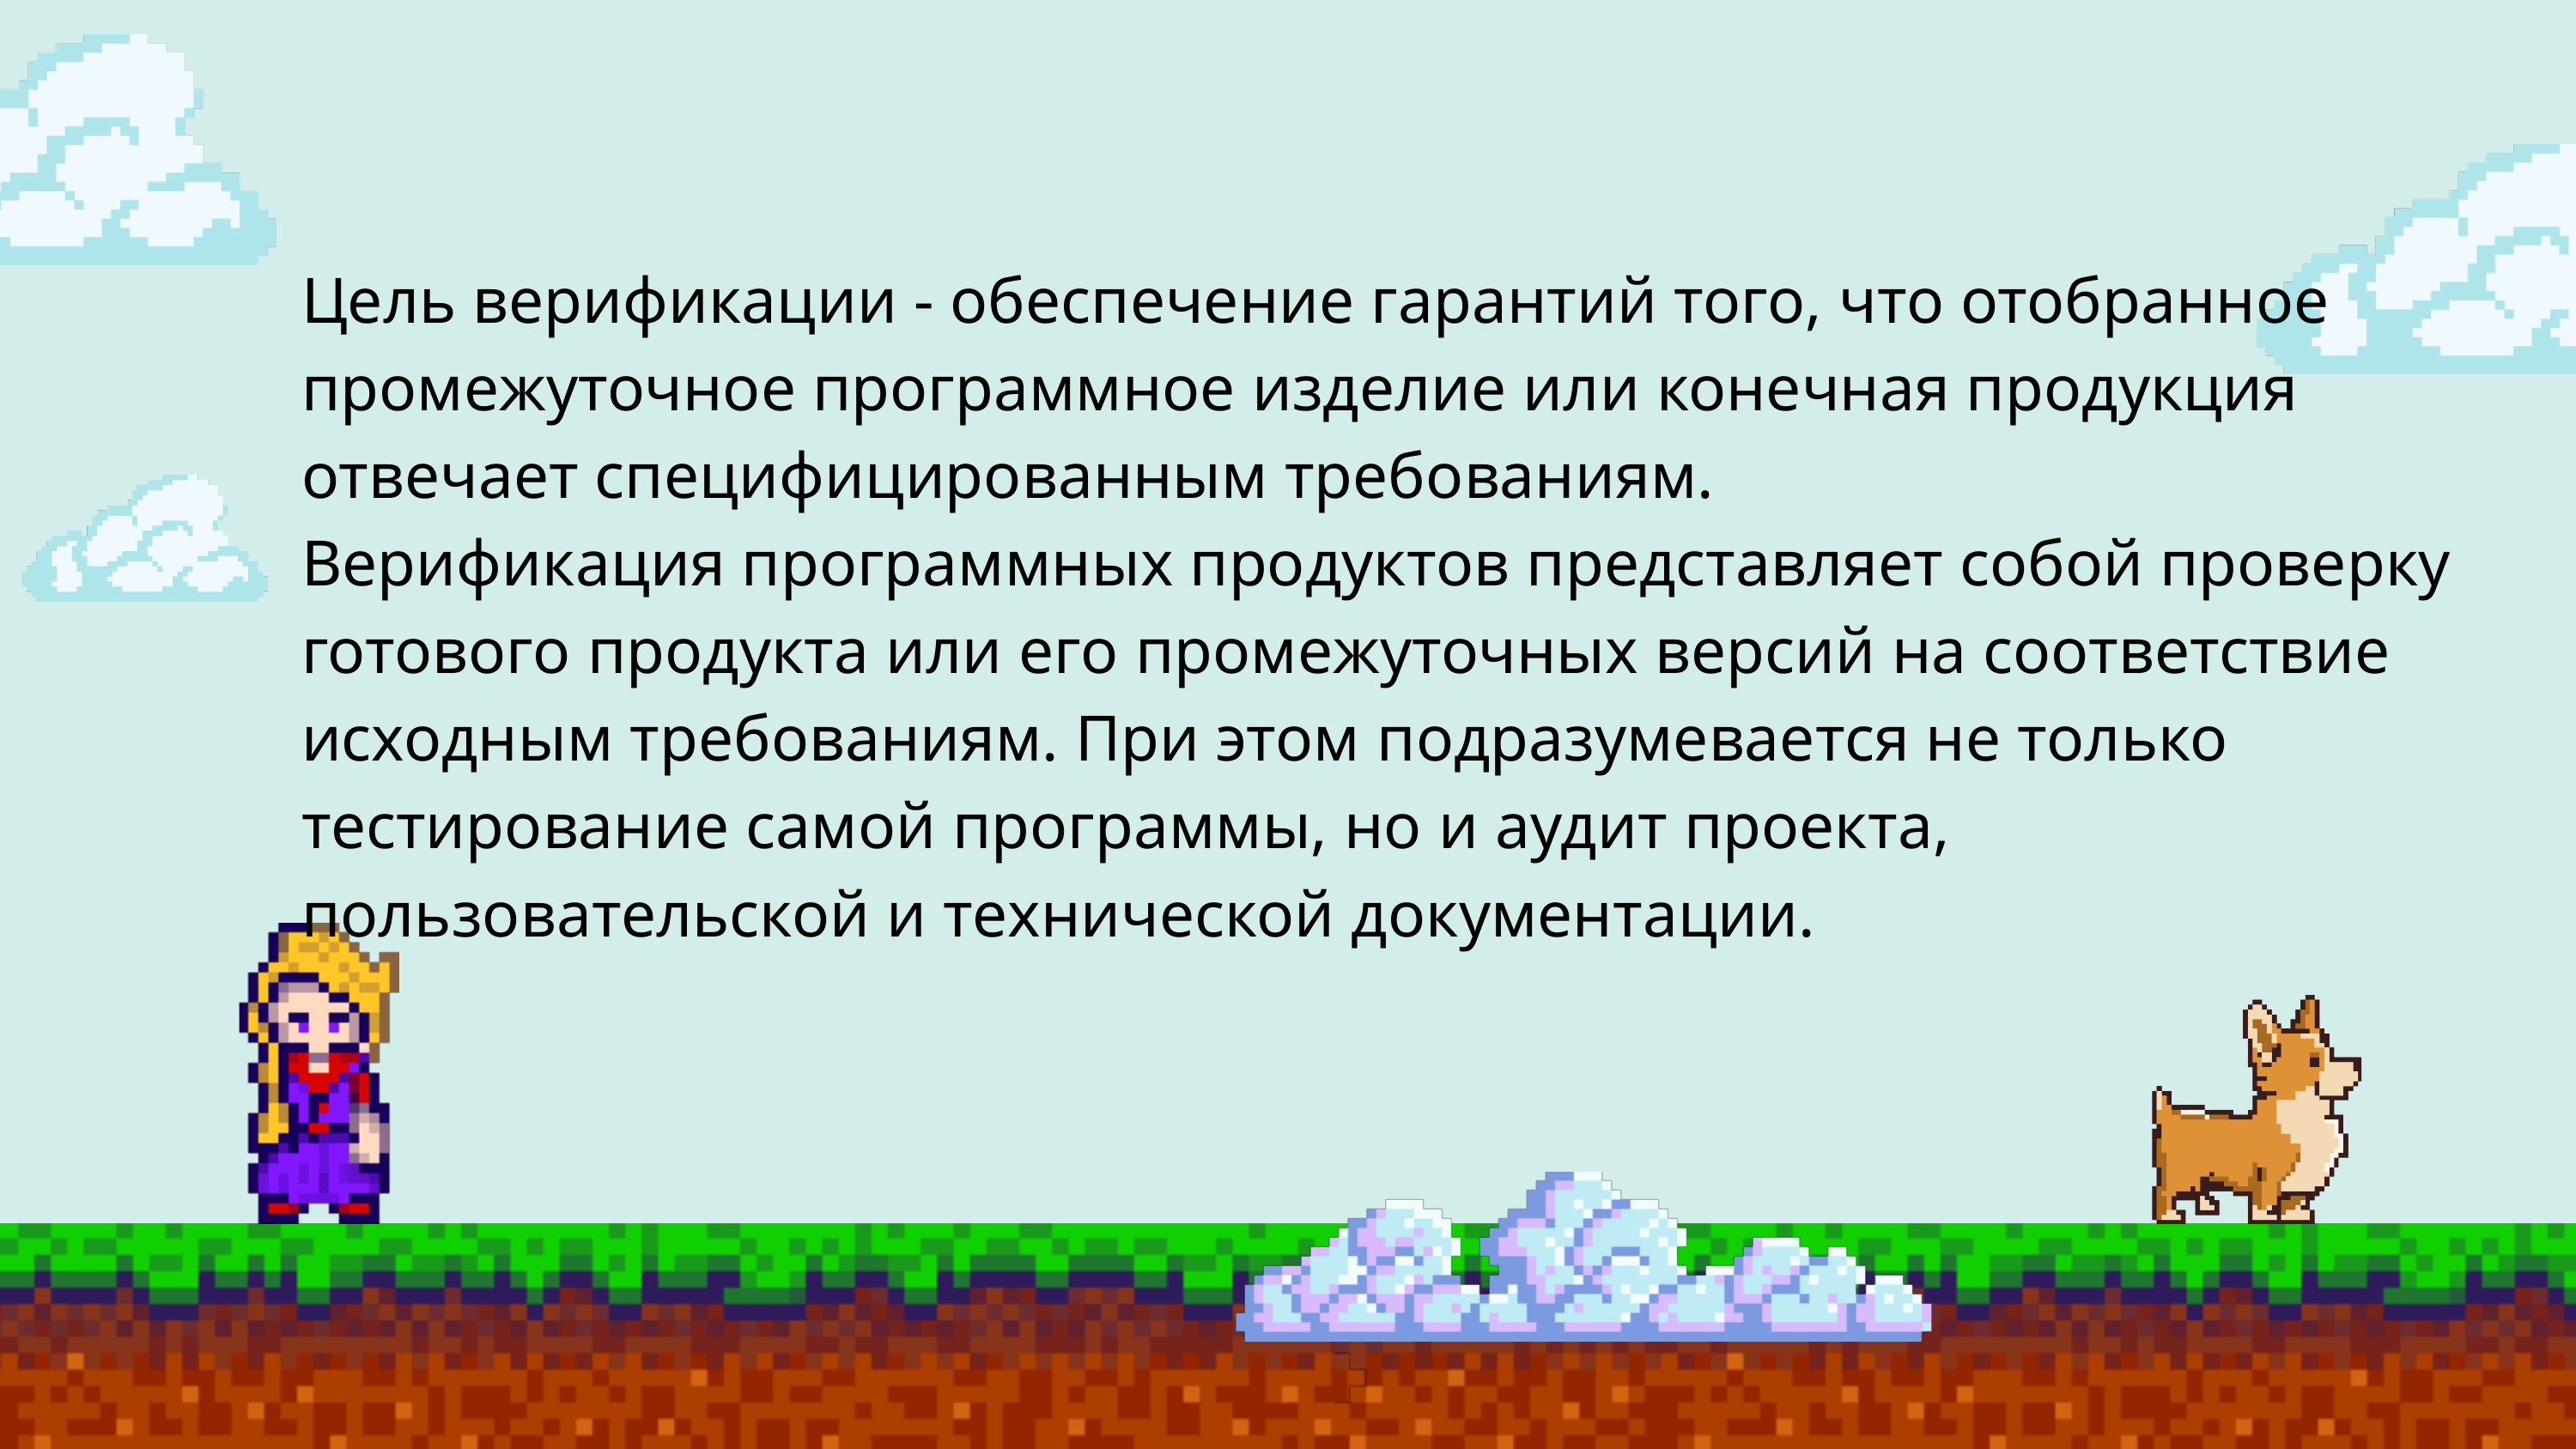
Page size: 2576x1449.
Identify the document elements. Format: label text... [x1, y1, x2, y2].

text_box [1334, 1223, 2576, 1449]
text_box [239, 923, 400, 1224]
text_box [1236, 1172, 1932, 1342]
text_box [21, 475, 268, 602]
text_box [2257, 144, 2576, 374]
text_box Цель верификации - обеспечение гарантий того, что отобранное промежуточное программное изделие или конечная продукция отвечает специфицированным требованиям. Верификация программных продуктов представляет собой проверку готового продукта или его промежуточных версий на соответствие исходным требованиям. При этом подразумевается не только тестирование самой программы, но и аудит проекта, пользовательской и технической документации. [301, 247, 2494, 949]
text_box [0, 1223, 1334, 1449]
text_box [2152, 995, 2362, 1224]
text_box [0, 34, 276, 265]
